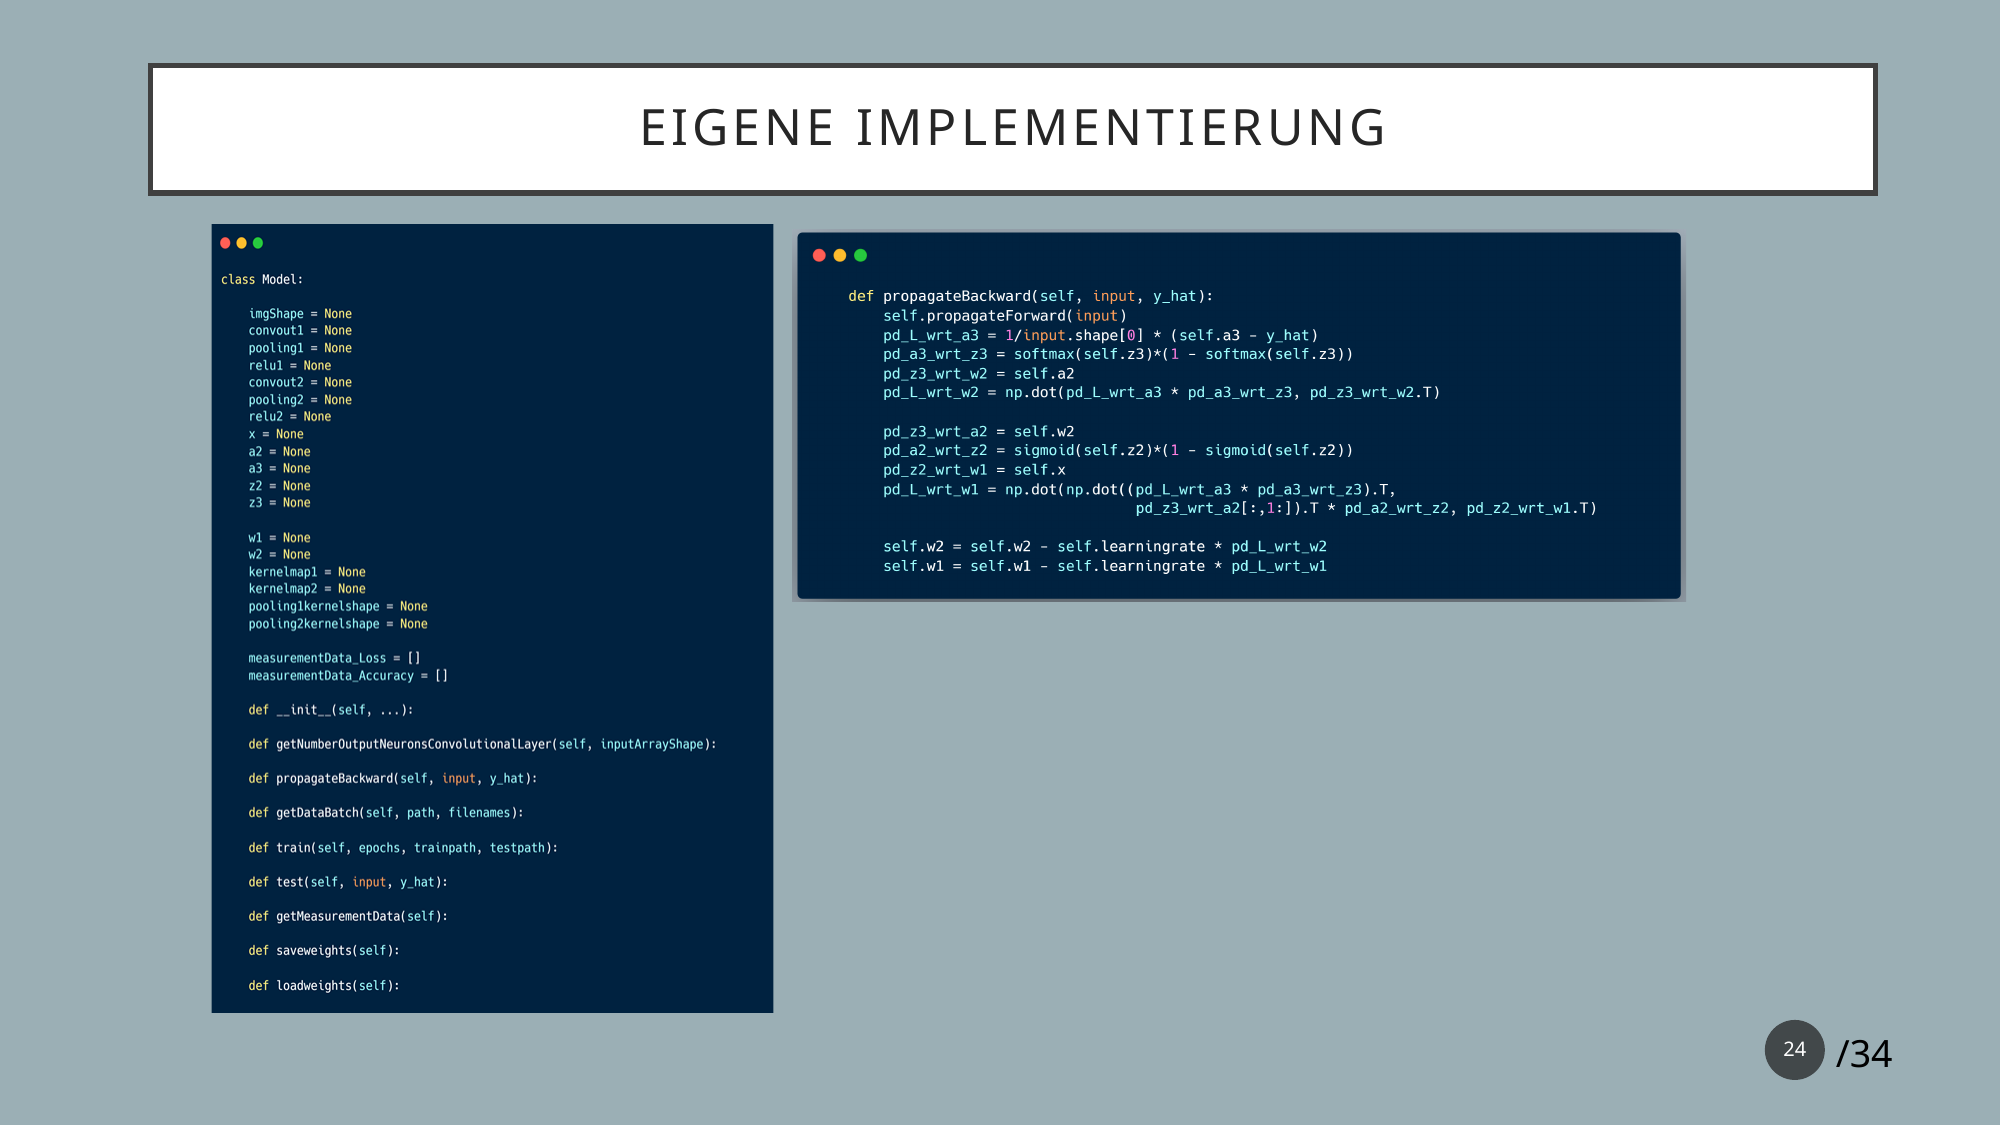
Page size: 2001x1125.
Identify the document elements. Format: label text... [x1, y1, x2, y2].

slide_number 24 [1764, 1019, 1825, 1080]
text_box Eigene Implementierung [150, 65, 1876, 193]
picture [792, 229, 1687, 602]
picture [211, 224, 774, 1013]
